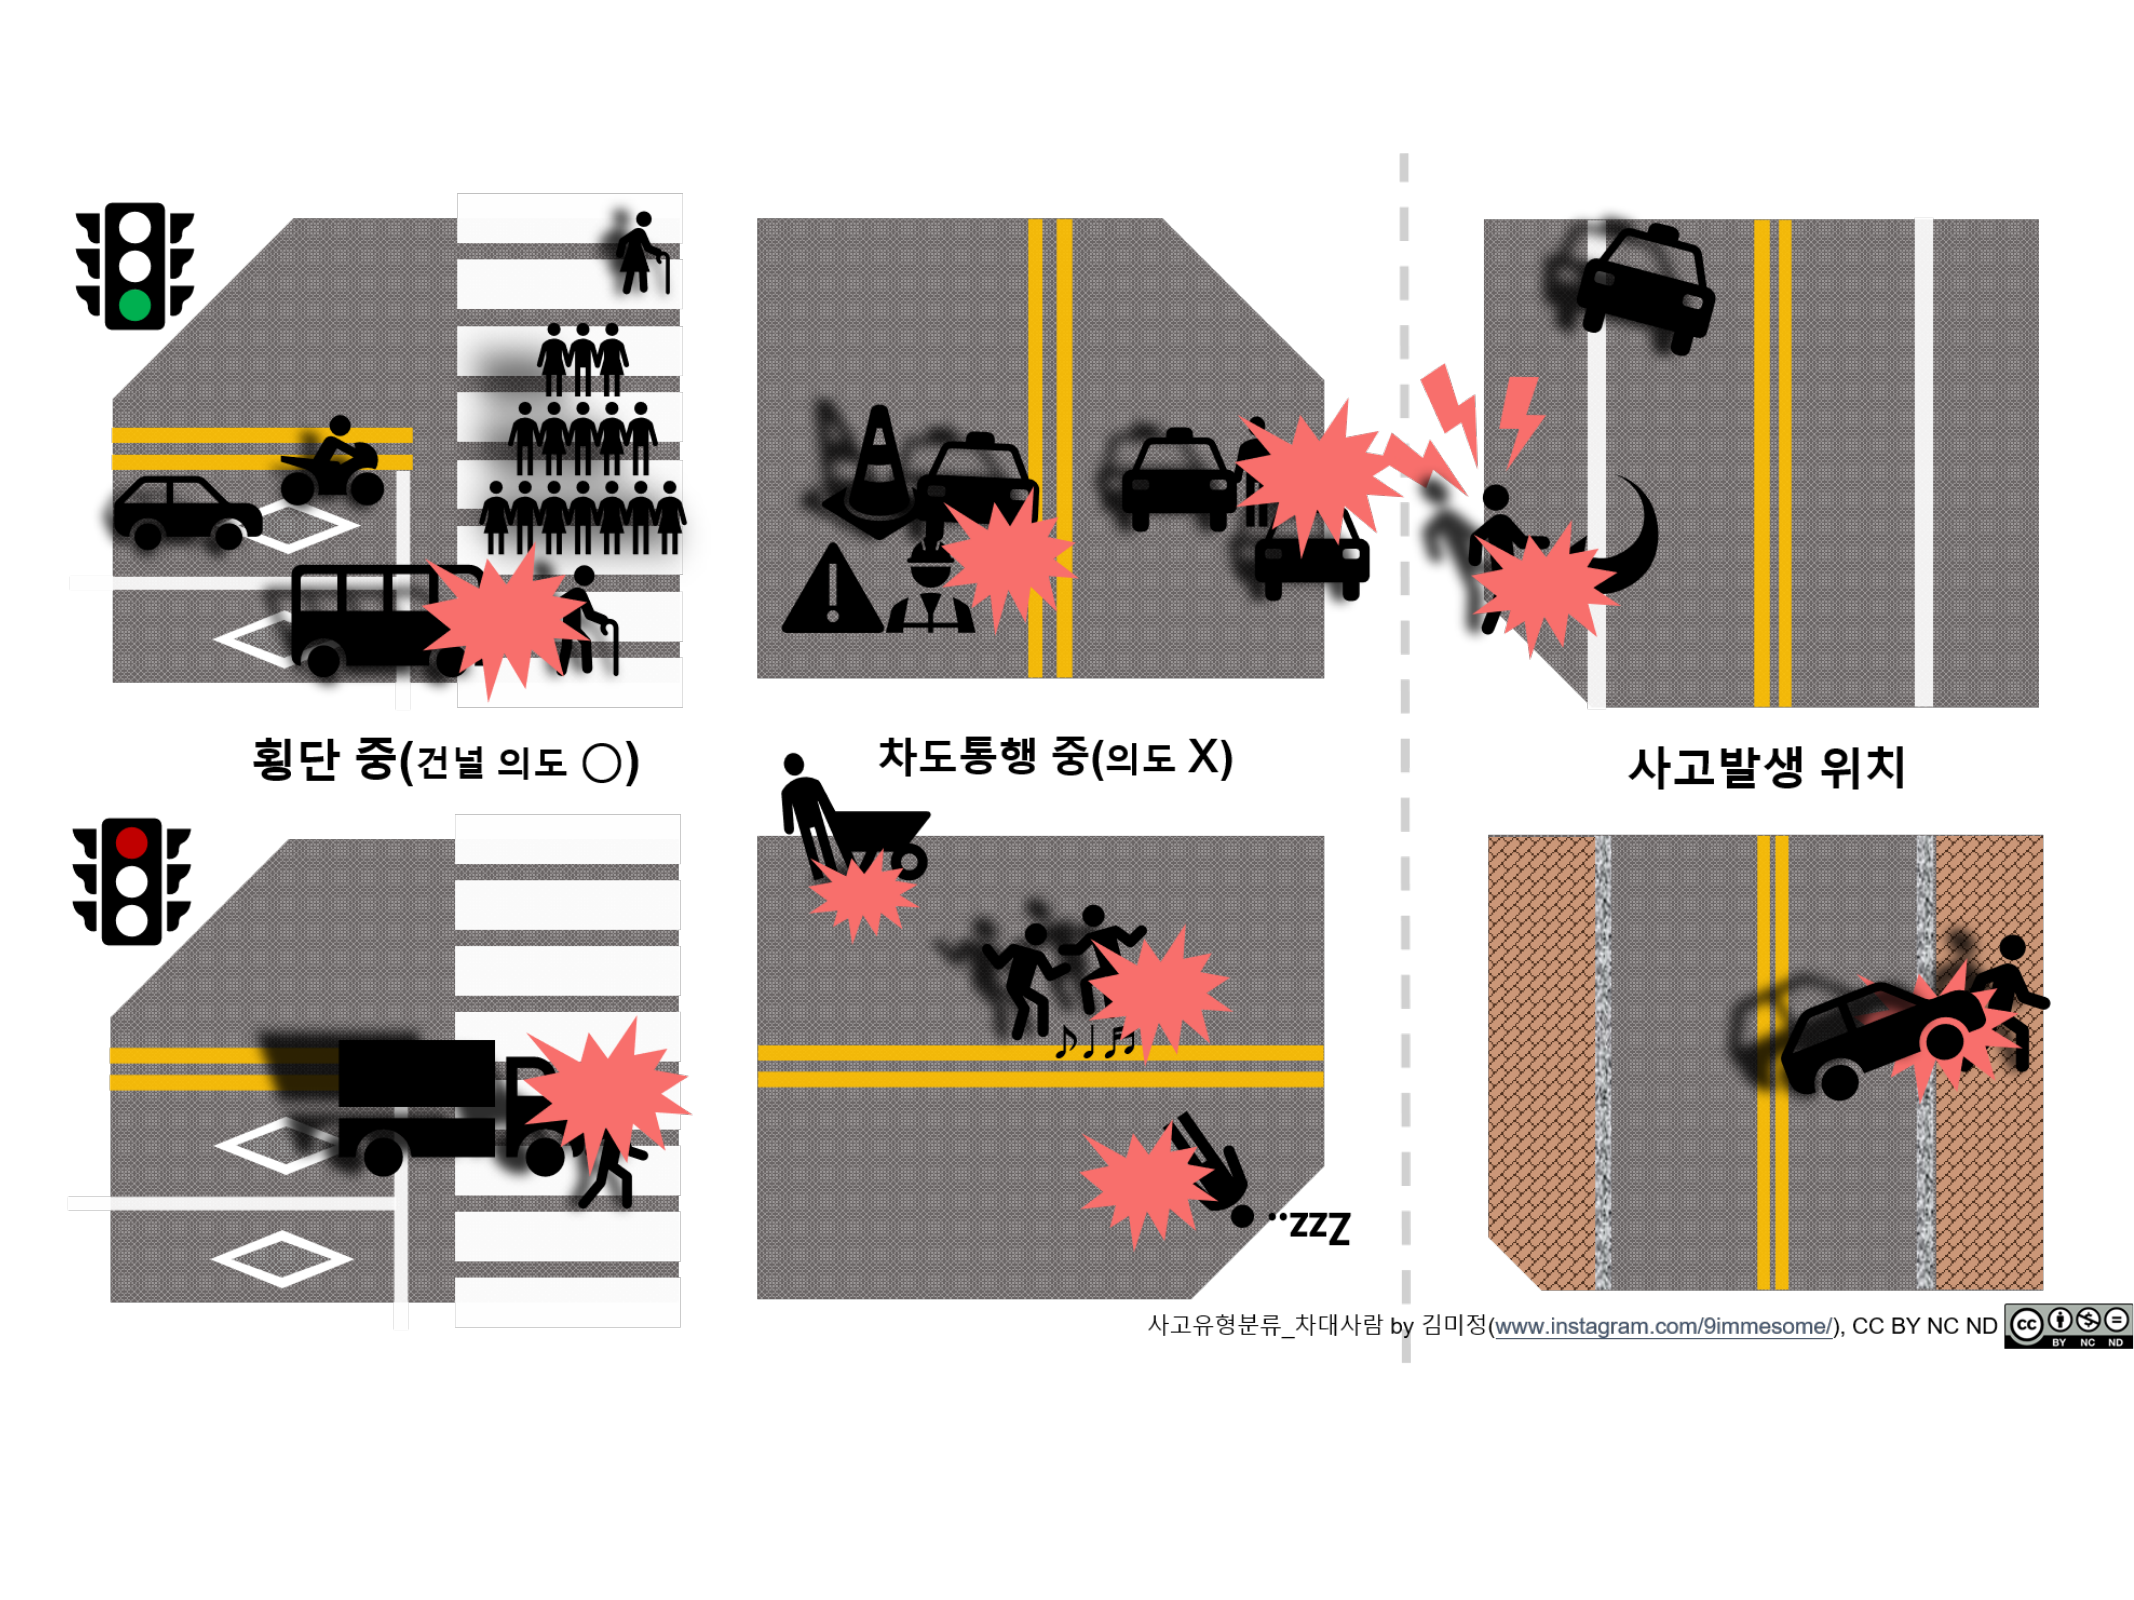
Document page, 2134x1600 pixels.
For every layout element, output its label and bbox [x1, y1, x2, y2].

picture [47, 146, 2134, 1365]
